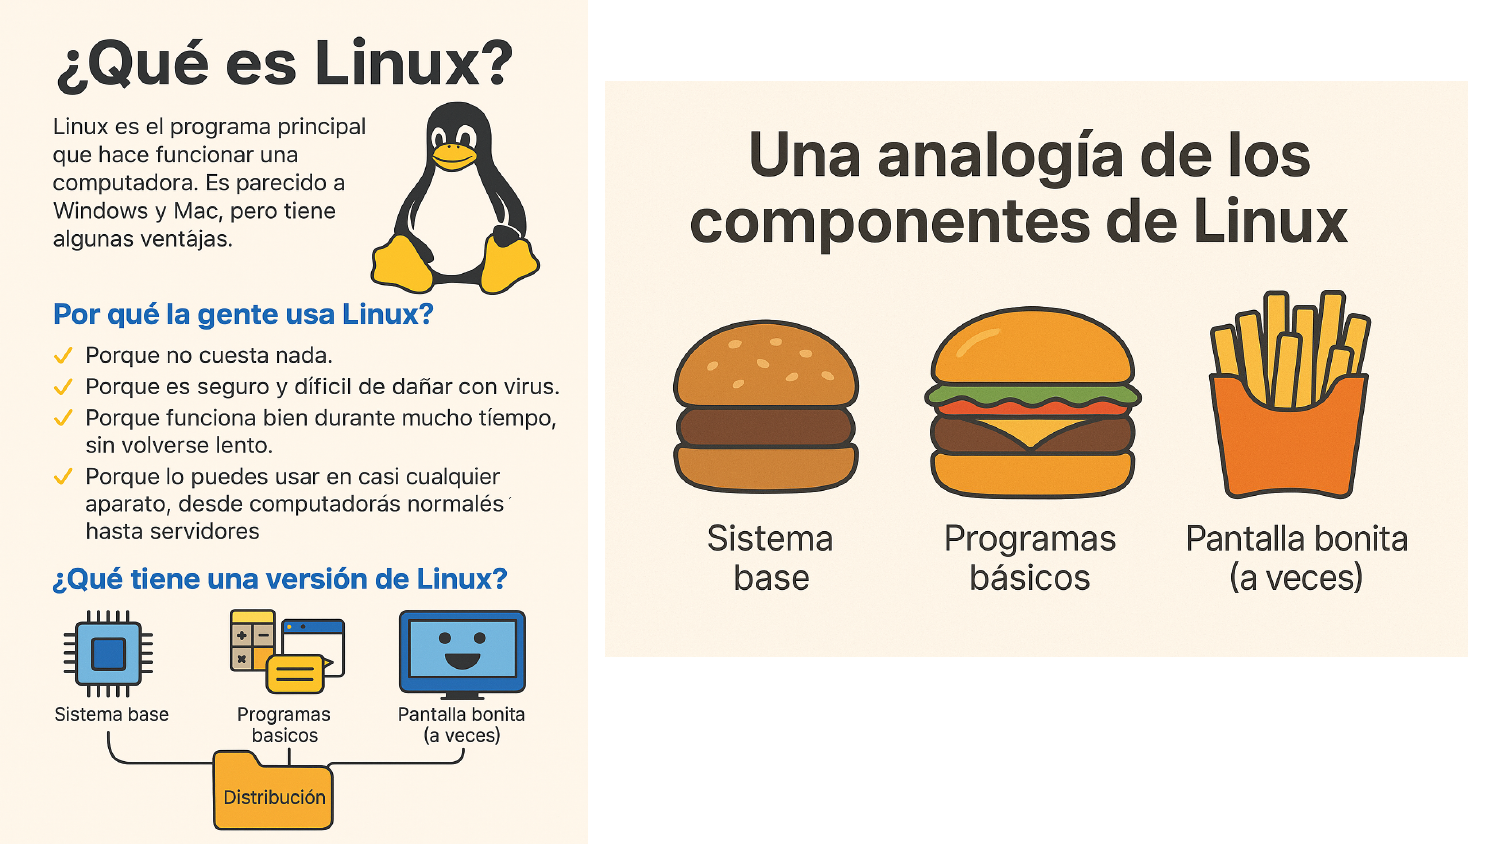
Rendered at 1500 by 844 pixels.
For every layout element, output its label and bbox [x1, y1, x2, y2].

picture [605, 80, 1469, 657]
picture [0, 0, 588, 844]
